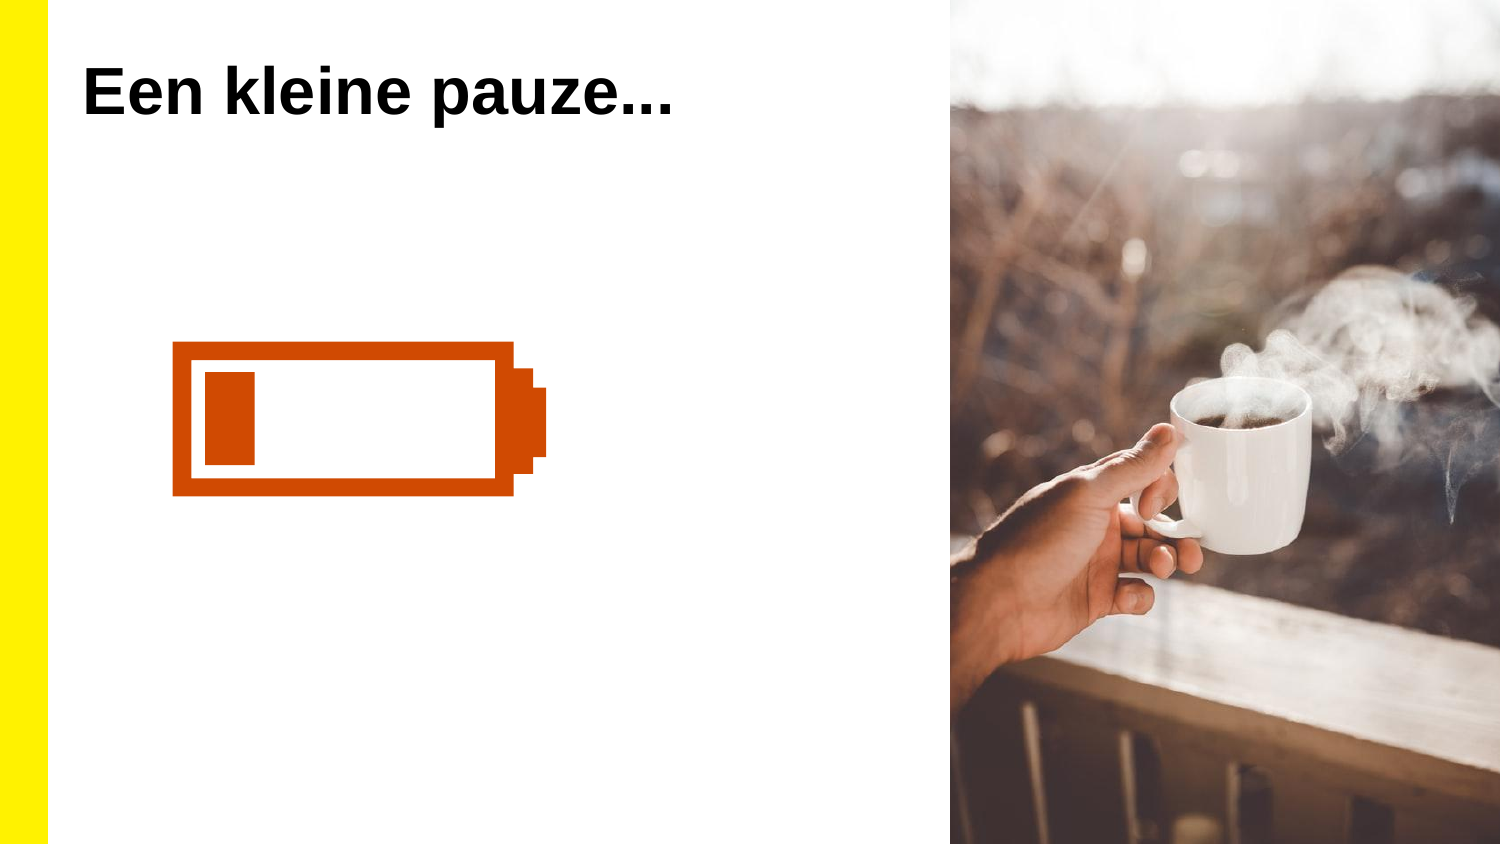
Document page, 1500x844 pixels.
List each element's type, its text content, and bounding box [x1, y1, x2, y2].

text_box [129, 198, 578, 646]
picture [949, 0, 1500, 844]
text_box Een kleine pauze... [71, 42, 866, 138]
